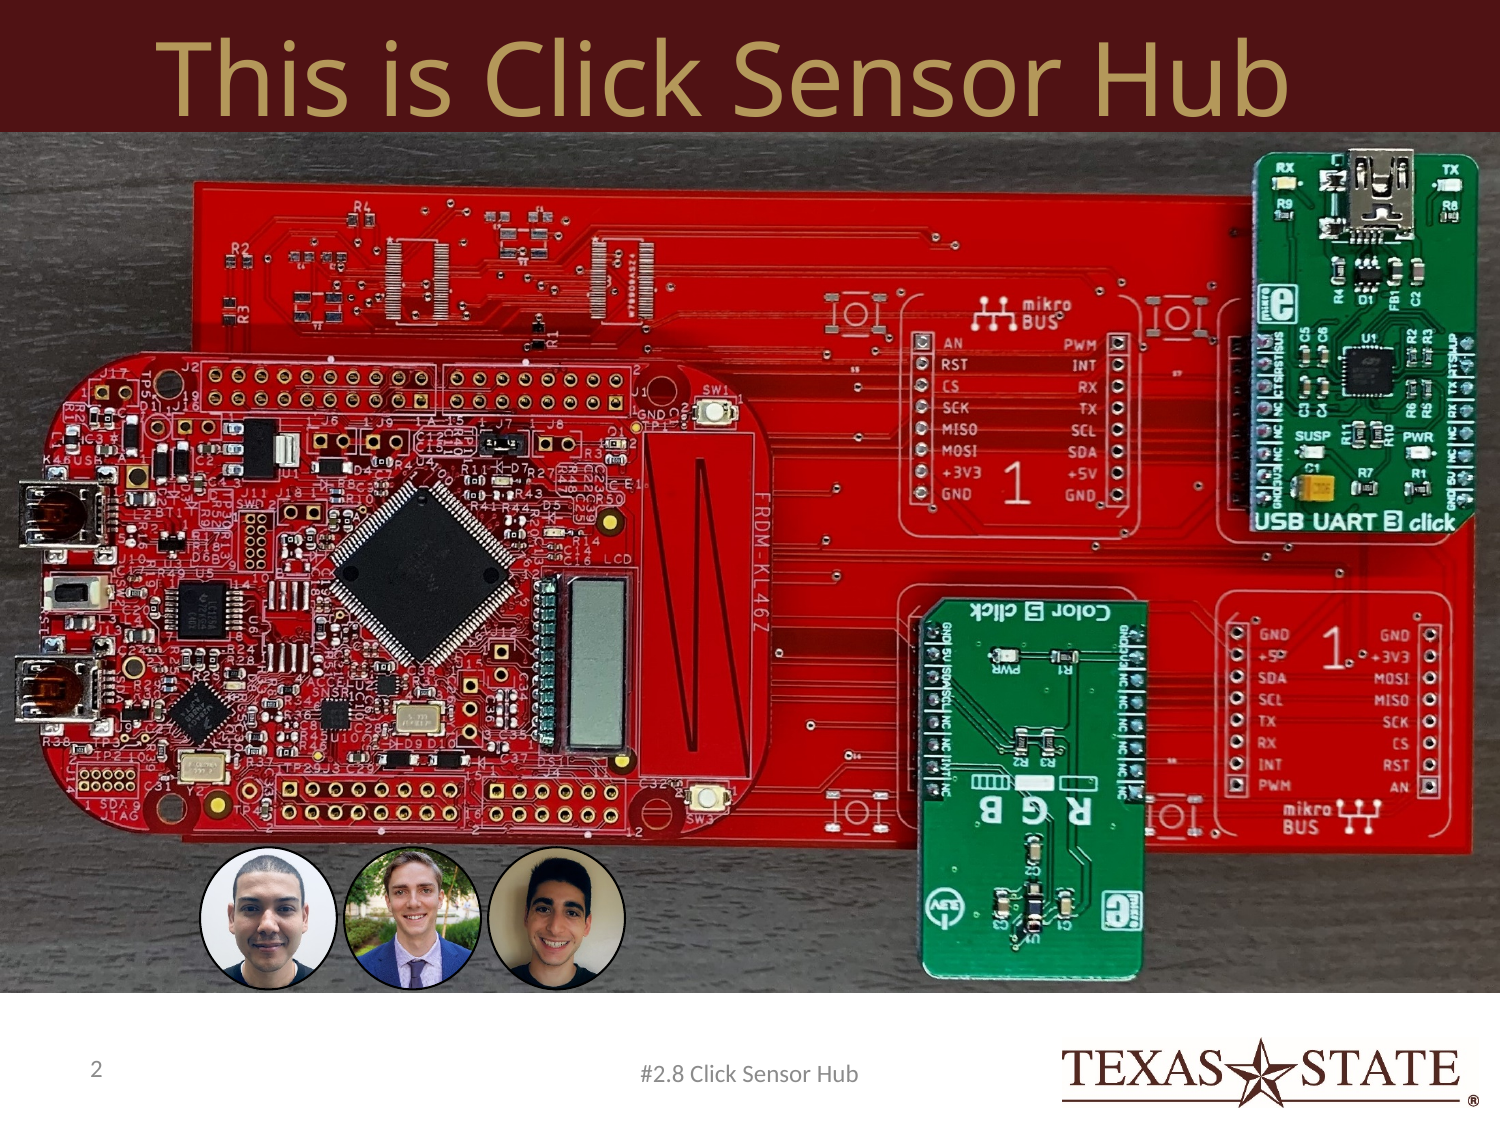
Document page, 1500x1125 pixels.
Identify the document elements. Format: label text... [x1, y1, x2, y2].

picture [1062, 1037, 1479, 1108]
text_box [199, 847, 626, 990]
picture [0, 132, 1500, 993]
text_box [0, 0, 1500, 131]
footer #2.8 Click Sensor Hub [512, 1042, 988, 1103]
text_box This is Click Sensor Hub [0, 6, 1488, 130]
slide_number 2 [75, 1037, 425, 1098]
